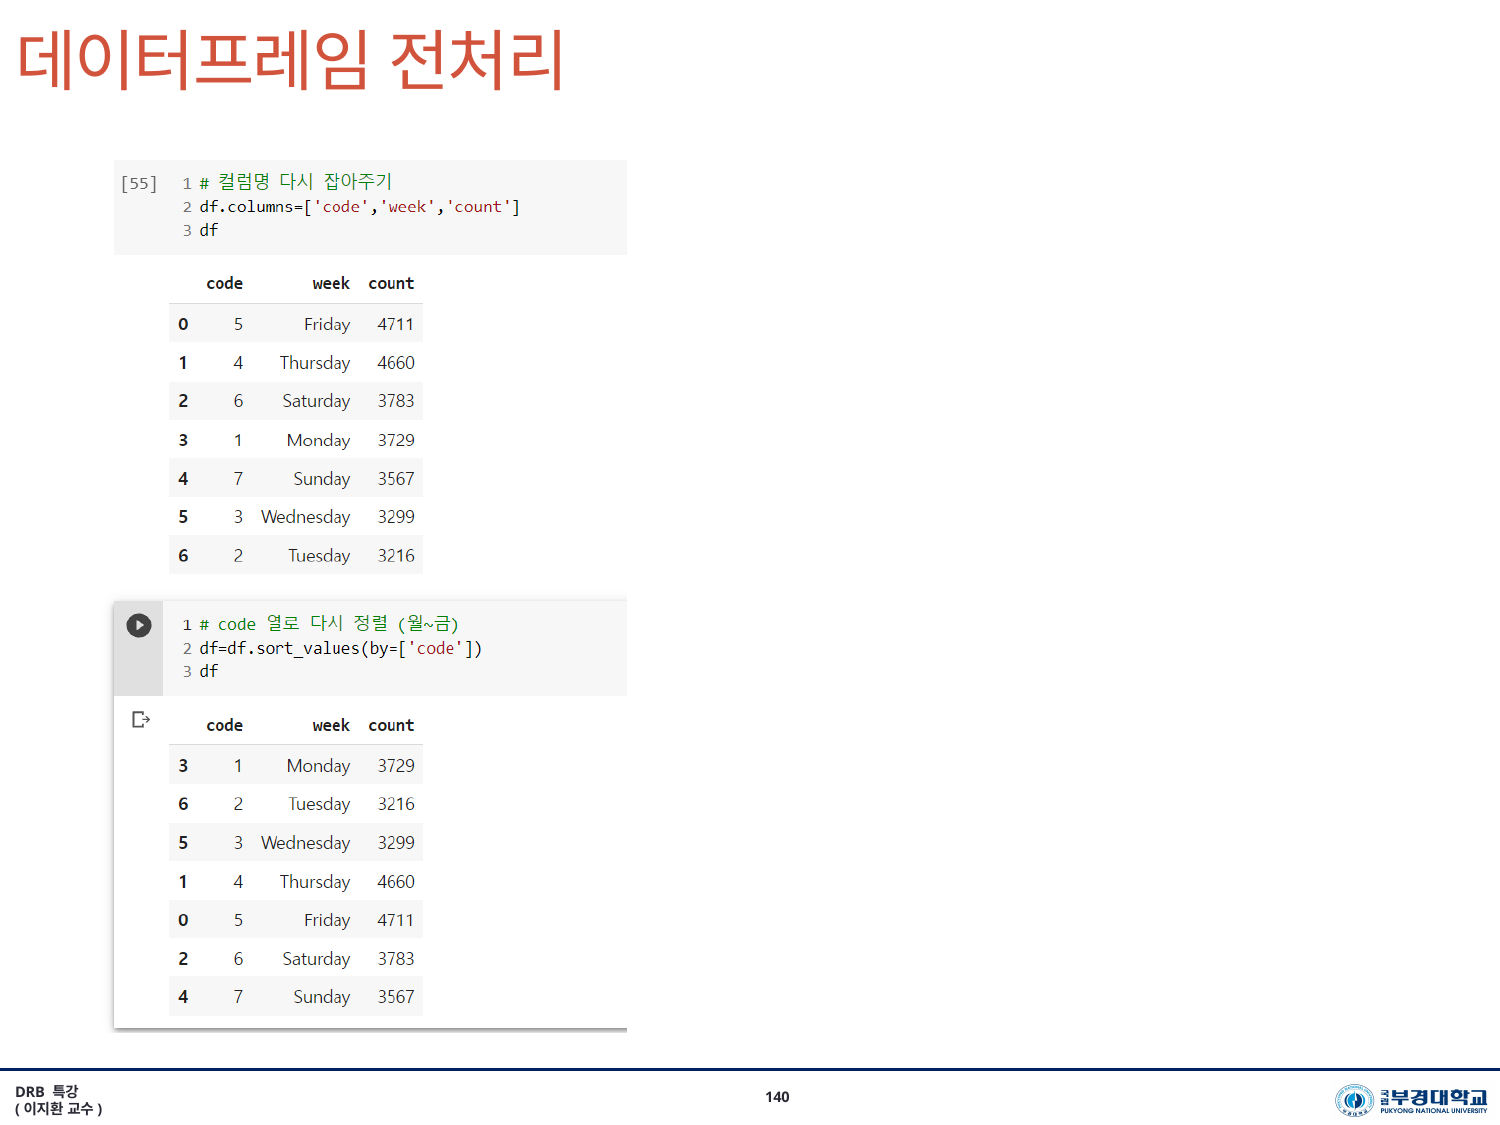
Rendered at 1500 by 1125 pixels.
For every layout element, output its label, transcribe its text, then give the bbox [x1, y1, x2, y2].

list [101, 149, 627, 1034]
slide_number DRB 특강 (이지환 교수) [0, 1082, 303, 1118]
picture [1330, 1079, 1495, 1121]
title 데이터프레임 전처리 [0, 1, 1500, 116]
